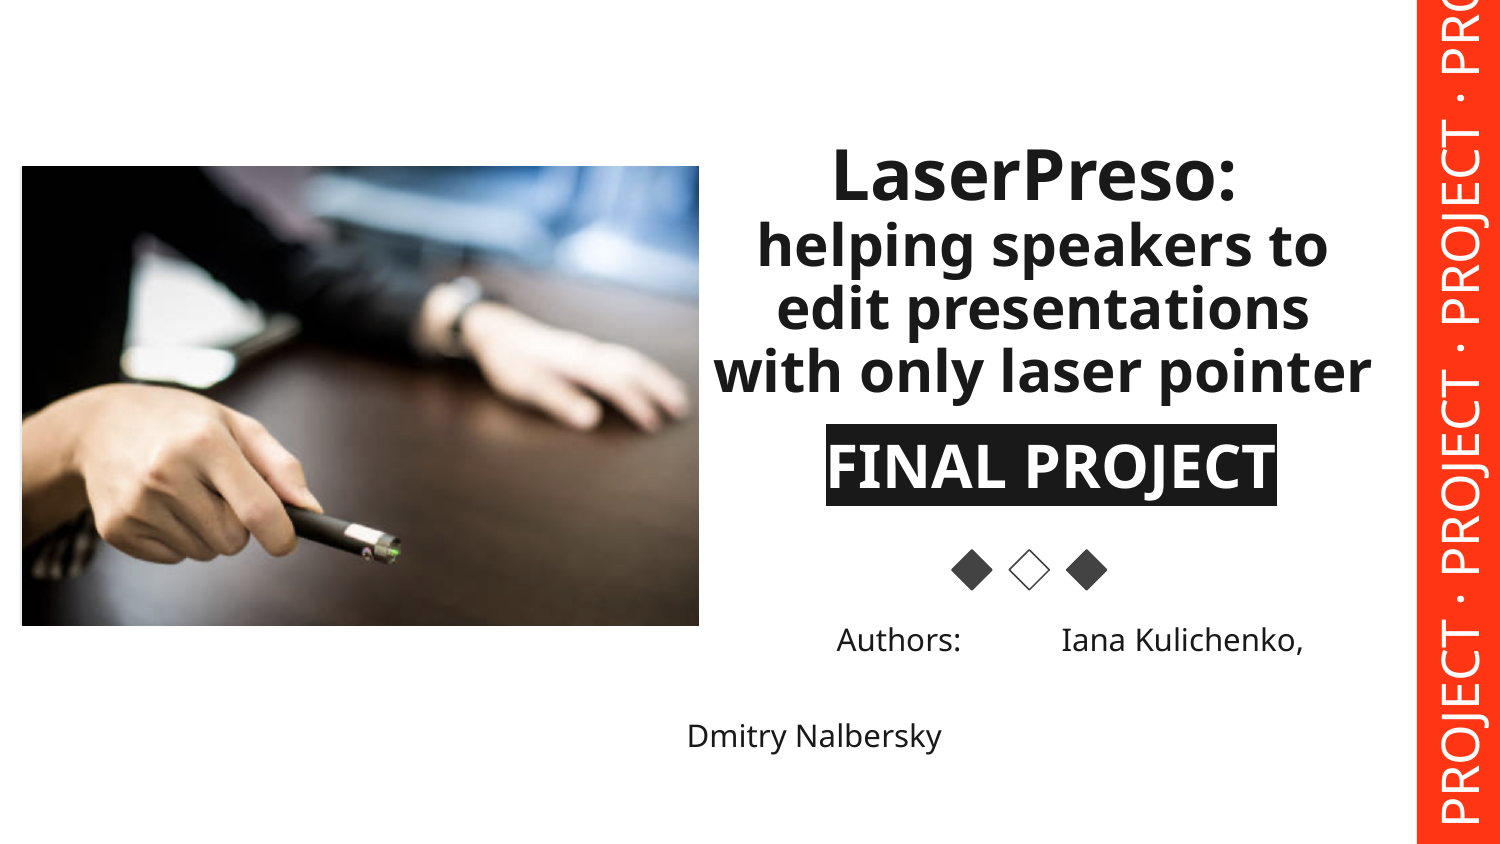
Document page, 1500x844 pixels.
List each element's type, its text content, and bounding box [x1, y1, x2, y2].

subtitle Authors: Iana Kulichenko, Dmitry Nalbersky [671, 625, 1387, 738]
title LaserPreso: helping speakers to edit presentations with only laser pointer FINAL PROJECT [696, 99, 1390, 542]
picture [19, 166, 700, 626]
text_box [951, 549, 1107, 591]
title PROJECT · PROJECT · PROJECT · PROJ [1416, 0, 1500, 844]
